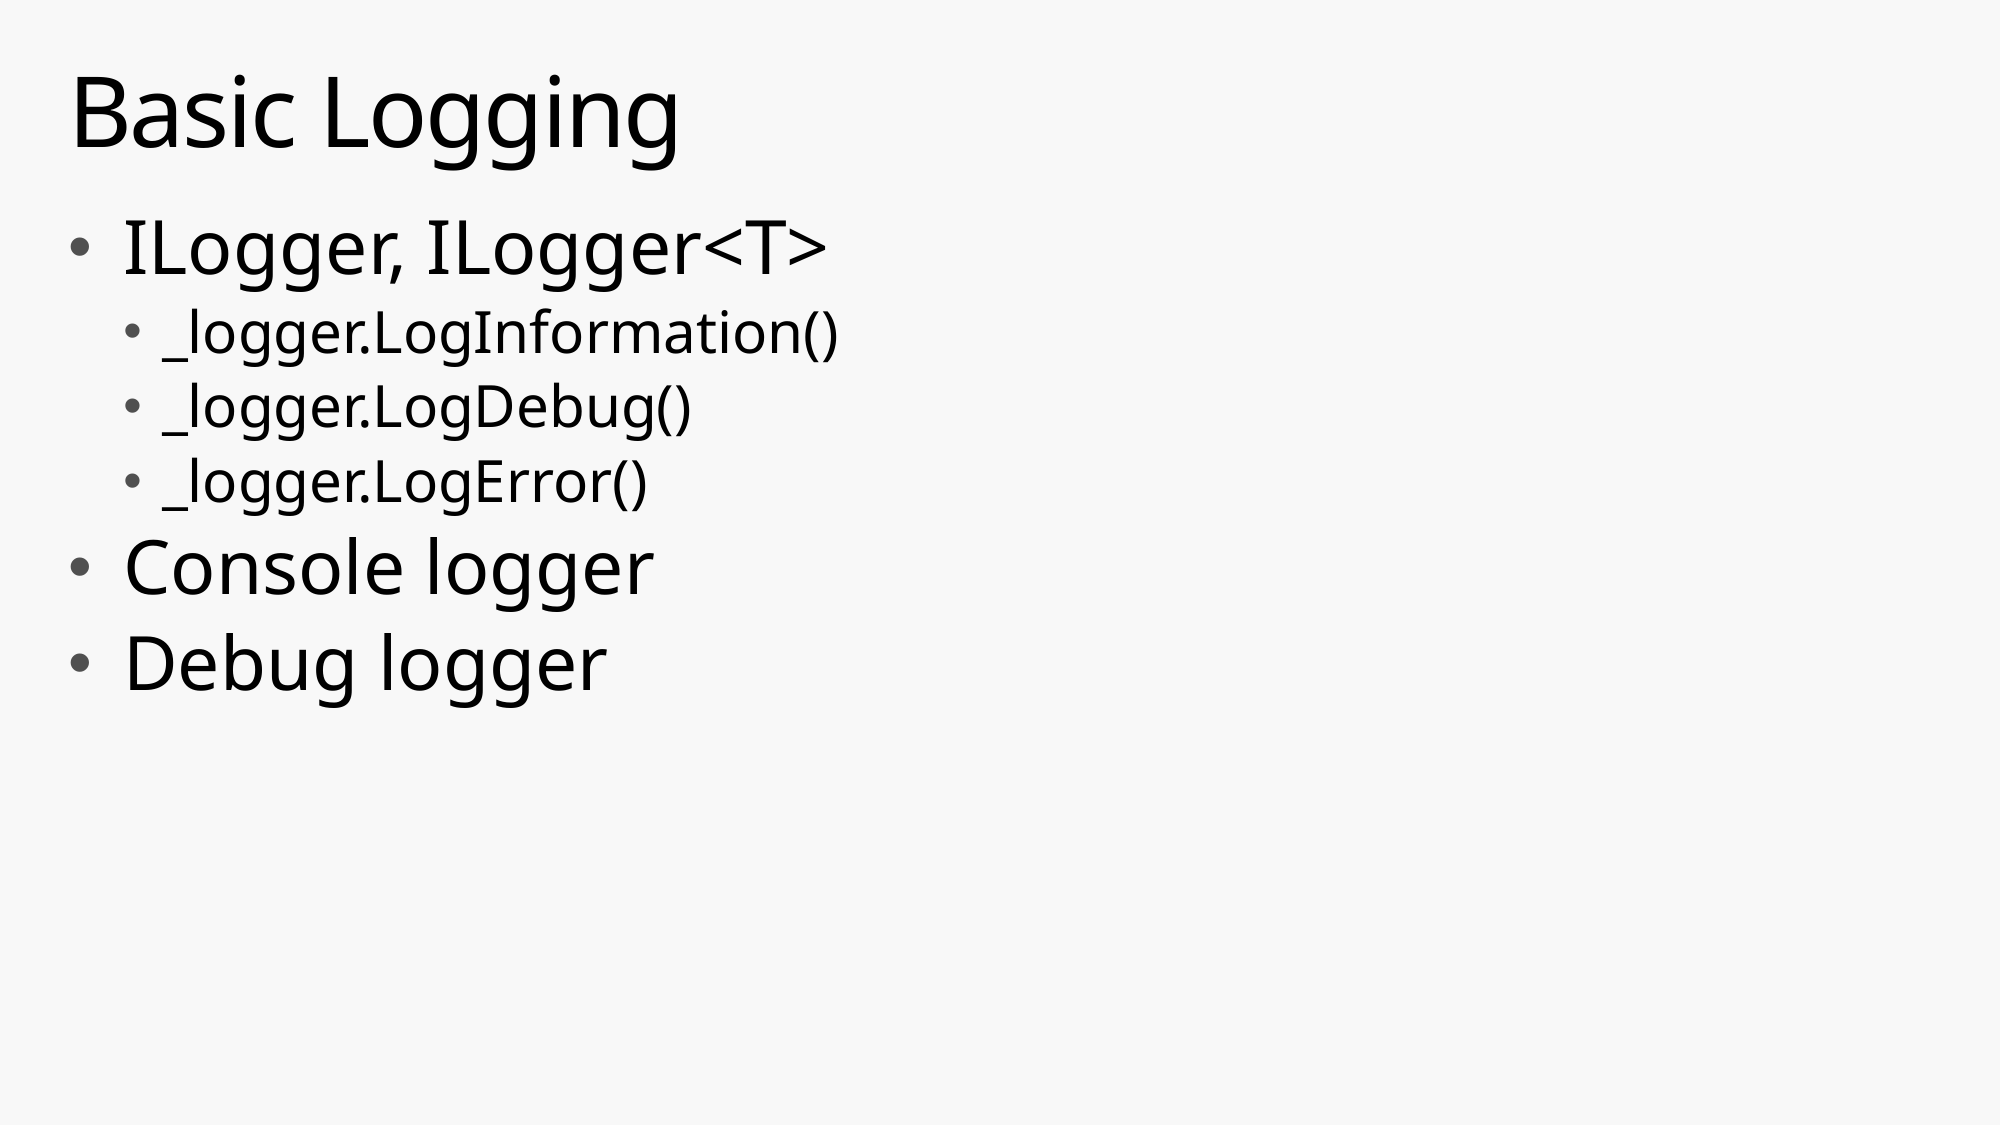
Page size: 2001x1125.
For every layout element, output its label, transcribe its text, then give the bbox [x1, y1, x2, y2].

title Basic Logging [44, 47, 1957, 196]
list ILogger, ILogger<T> _logger.LogInformation() _logger.LogDebug() _logger.LogError() Console logger Debug logger [44, 196, 1956, 729]
